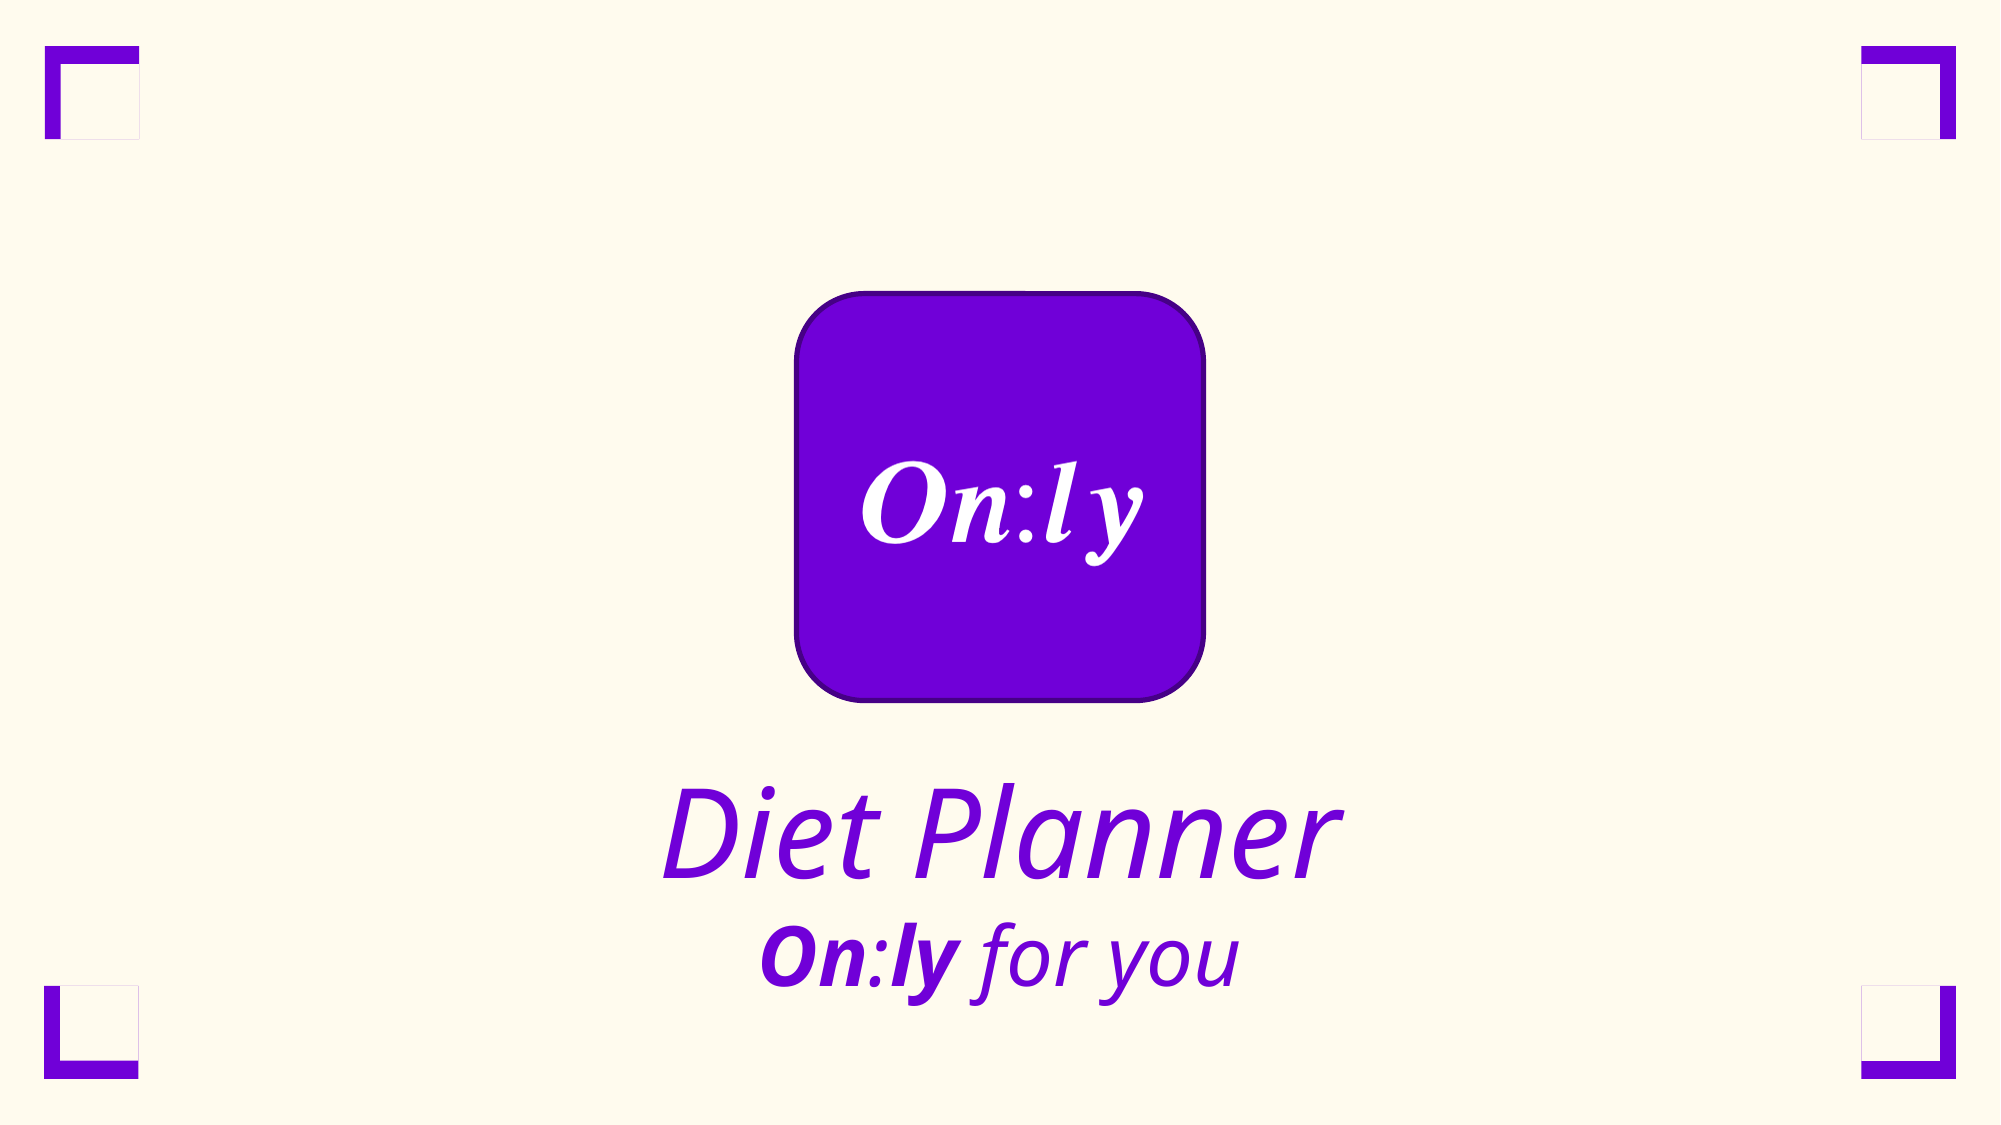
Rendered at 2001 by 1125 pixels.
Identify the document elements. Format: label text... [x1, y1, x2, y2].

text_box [43, 985, 140, 1080]
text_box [1860, 45, 1957, 140]
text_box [44, 45, 140, 140]
picture [796, 395, 1204, 619]
text_box Diet Planner On:ly for you [587, 745, 1413, 1011]
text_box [1860, 985, 1957, 1080]
text_box [794, 291, 1206, 703]
